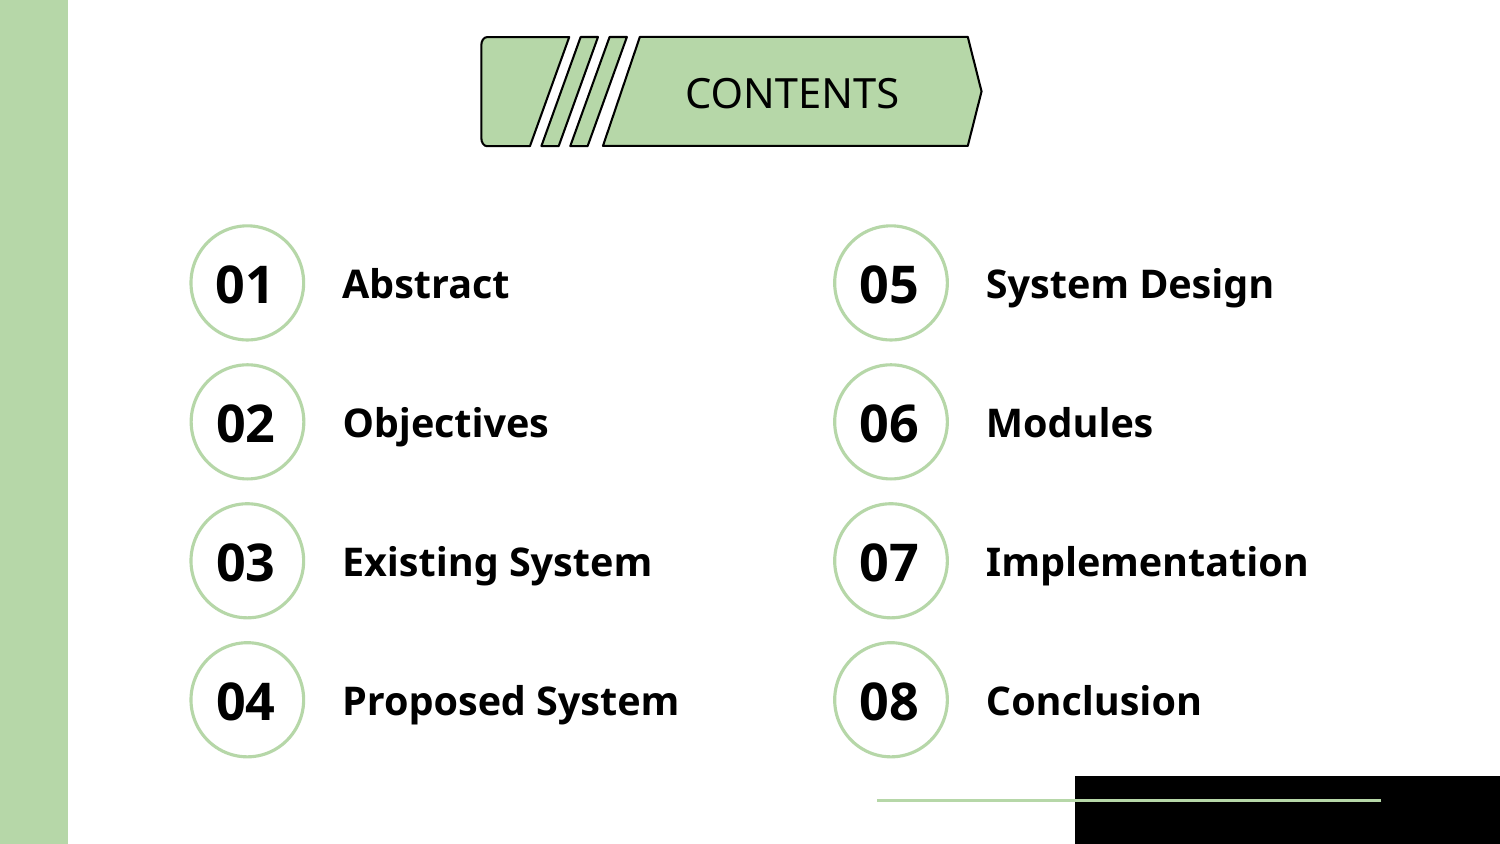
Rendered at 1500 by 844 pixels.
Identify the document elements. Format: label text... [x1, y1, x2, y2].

text_box Existing System [327, 533, 732, 589]
text_box [212, 642, 283, 655]
text_box [212, 225, 283, 238]
text_box 08 [819, 655, 960, 745]
text_box [856, 364, 926, 377]
text_box 04 [175, 655, 316, 745]
text_box Conclusion [970, 672, 1376, 728]
text_box [212, 328, 282, 340]
text_box [856, 745, 926, 757]
text_box [856, 467, 926, 479]
text_box [856, 642, 926, 655]
text_box [856, 328, 926, 340]
text_box [212, 364, 283, 377]
text_box [212, 503, 283, 516]
text_box Modules [970, 394, 1376, 450]
text_box 06 [819, 377, 960, 467]
text_box [856, 606, 926, 618]
text_box Objectives [327, 394, 732, 450]
text_box 05 [819, 238, 960, 328]
text_box 02 [176, 377, 316, 467]
text_box 03 [175, 516, 316, 606]
text_box [213, 467, 282, 479]
text_box [856, 503, 926, 516]
text_box 07 [819, 516, 960, 606]
text_box [856, 225, 926, 238]
title 01 [175, 238, 316, 328]
text_box Proposed System [327, 672, 732, 728]
text_box [212, 745, 282, 757]
text_box Implementation [970, 533, 1376, 589]
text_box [481, 36, 982, 147]
text_box [212, 606, 282, 618]
text_box System Design [970, 255, 1376, 311]
title Abstract [327, 255, 732, 311]
